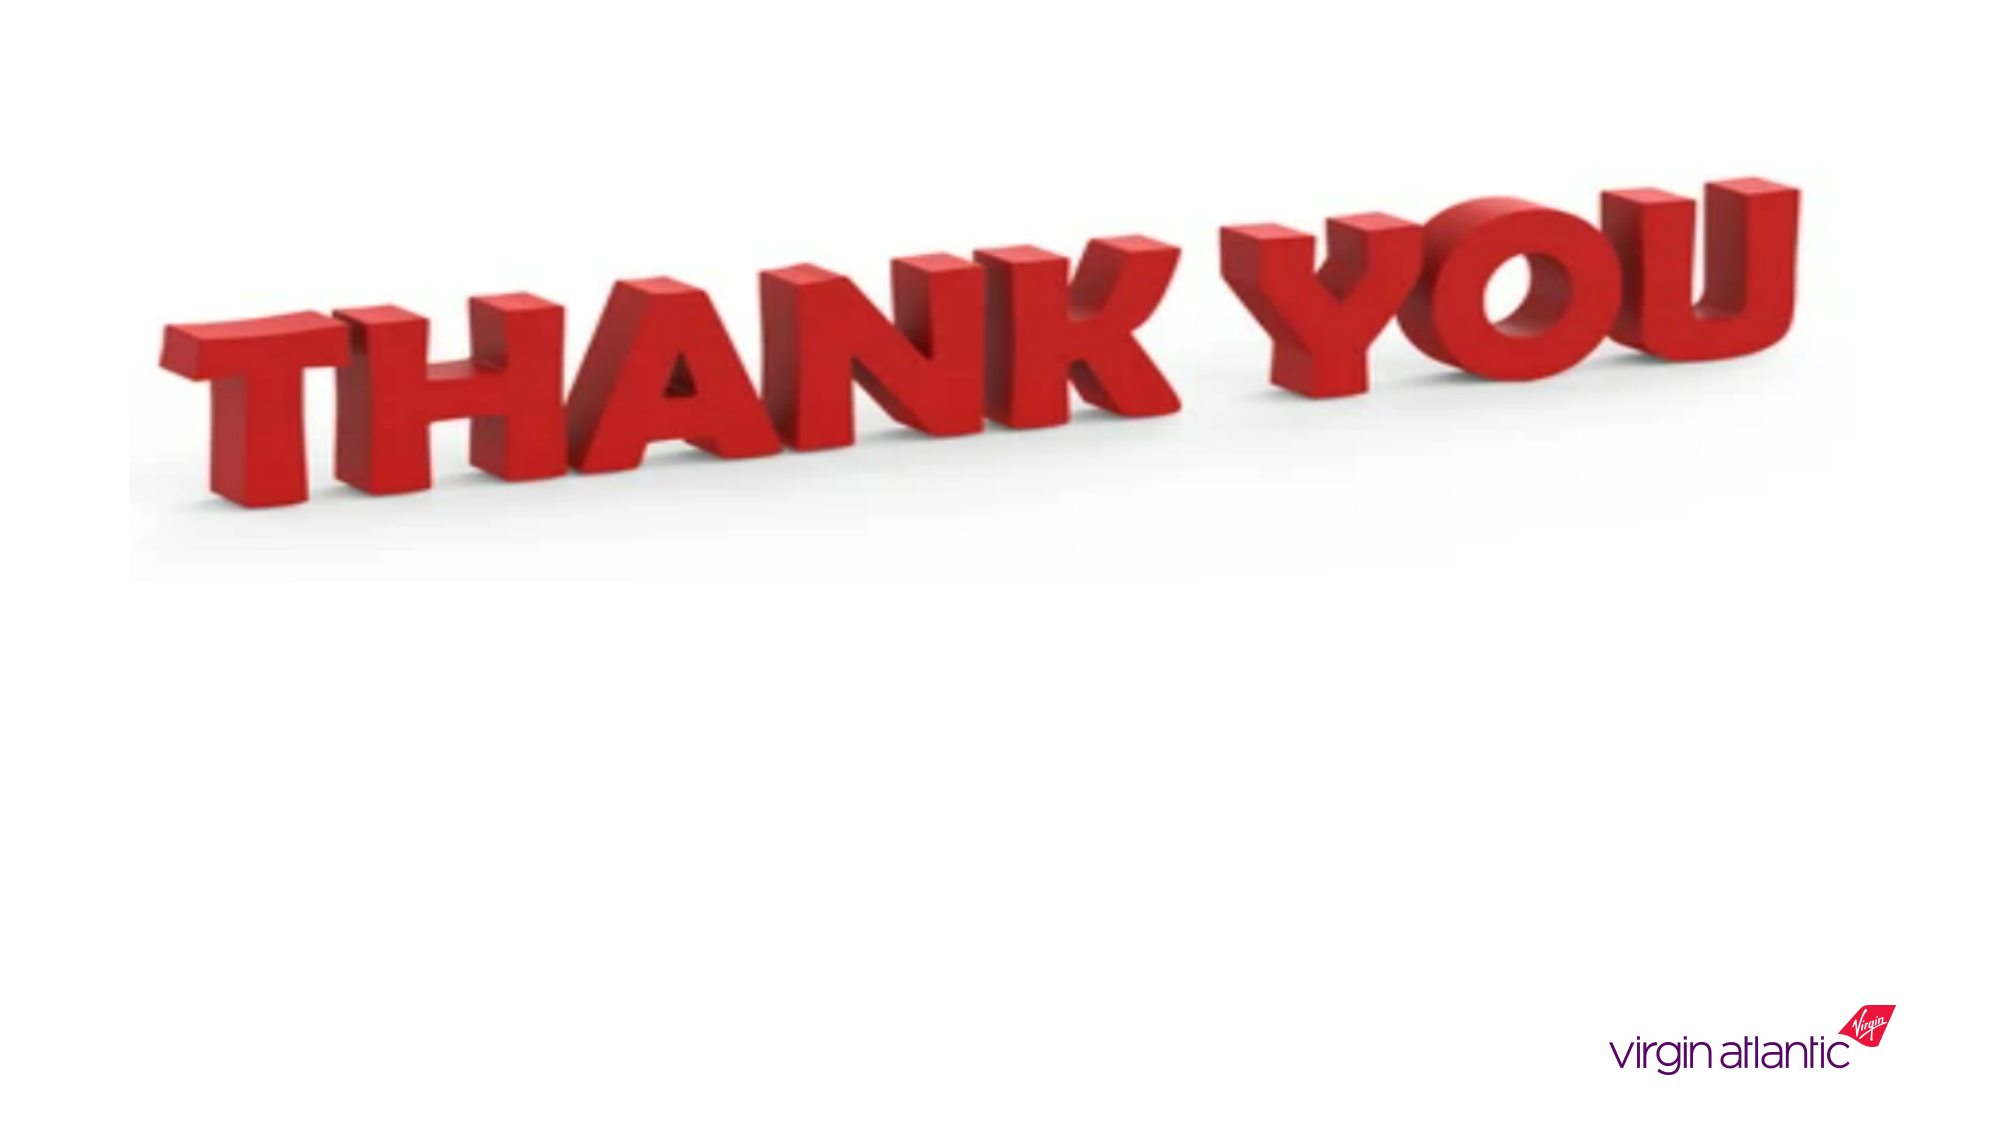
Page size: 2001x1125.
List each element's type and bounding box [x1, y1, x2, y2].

picture [1609, 1005, 1896, 1075]
picture [129, 91, 1851, 583]
